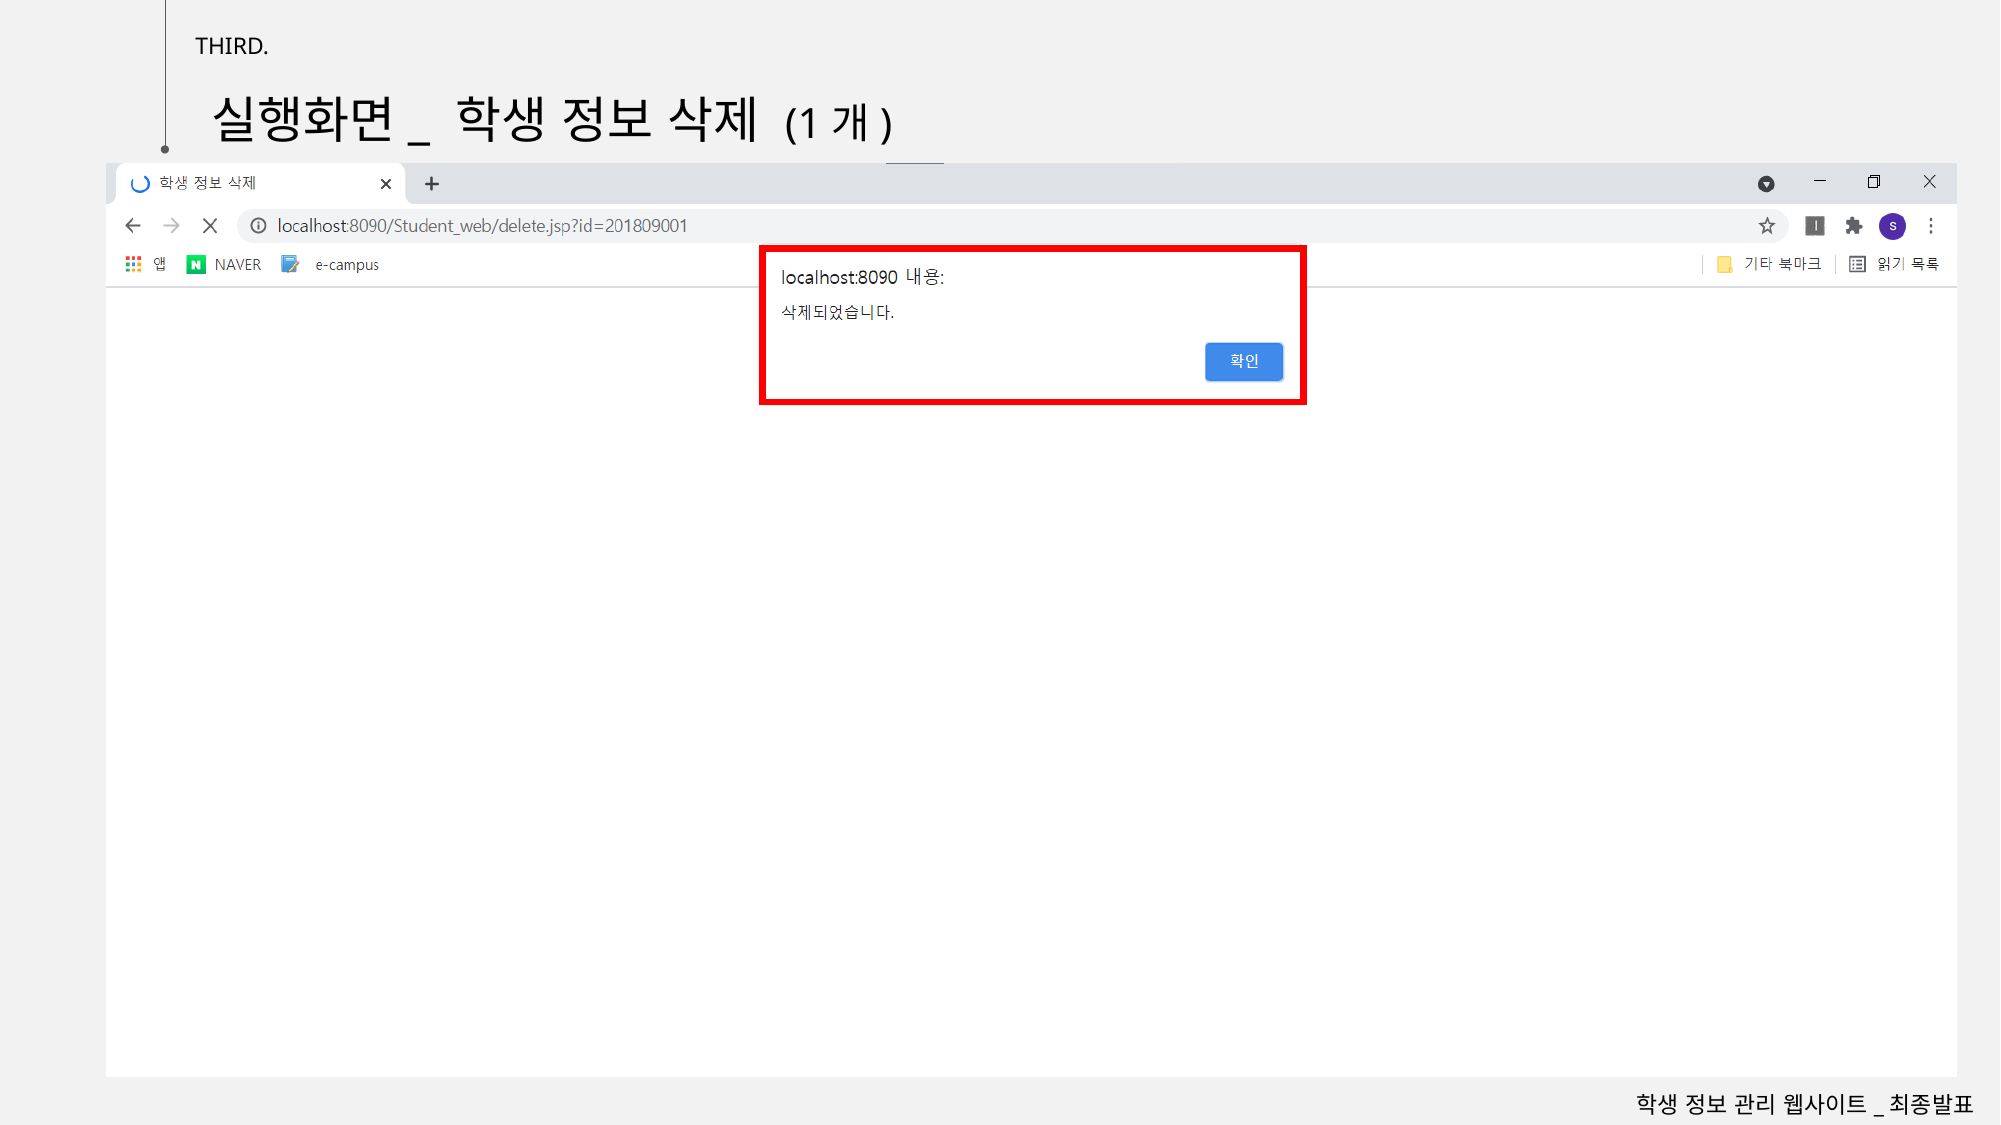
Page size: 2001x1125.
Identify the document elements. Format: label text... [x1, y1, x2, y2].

text_box 학생 정보 관리 웹사이트_최종발표 [1621, 1076, 1990, 1125]
text_box THIRD. [180, 17, 284, 67]
text_box 실행화면_ 학생 정보 삭제 (1개) [197, 67, 908, 157]
picture [106, 163, 1957, 1077]
